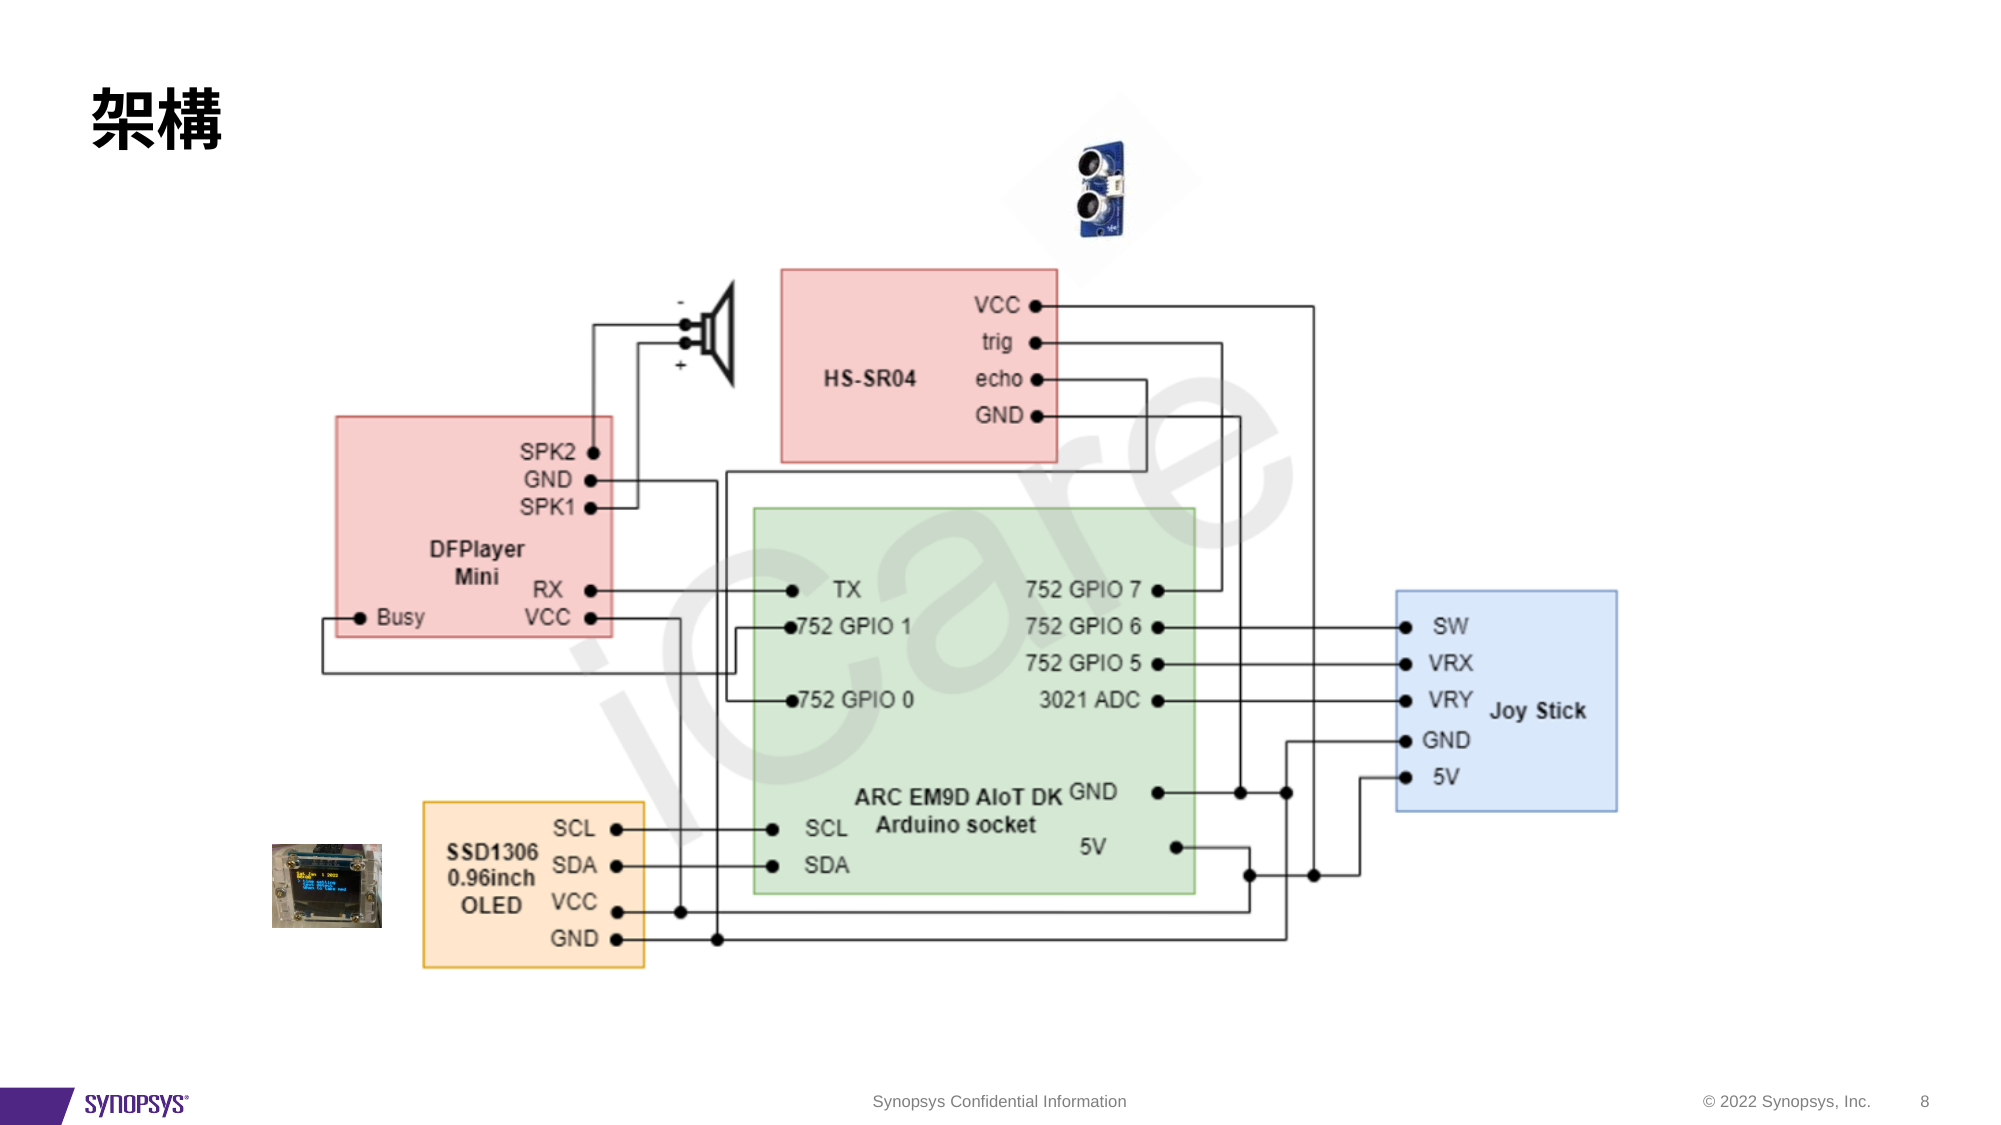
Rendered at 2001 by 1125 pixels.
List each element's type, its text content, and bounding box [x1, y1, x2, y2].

picture [1001, 91, 1202, 252]
title 架構 [75, 0, 1926, 165]
picture [272, 844, 382, 928]
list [264, 215, 1674, 1011]
